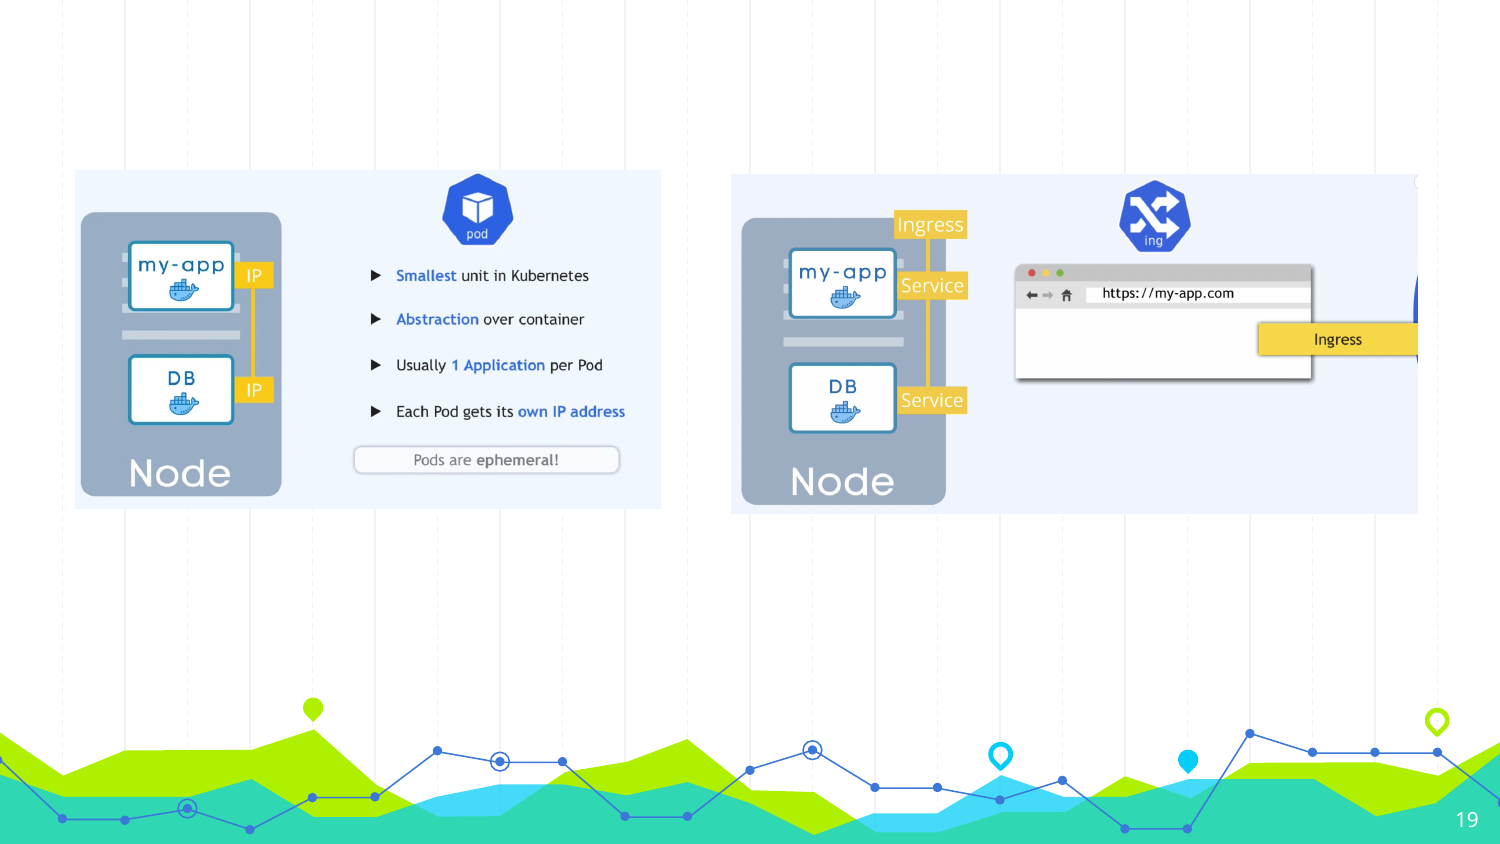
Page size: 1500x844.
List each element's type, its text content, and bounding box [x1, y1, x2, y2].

picture [730, 174, 1418, 514]
slide_number 19 [1403, 791, 1494, 844]
picture [75, 170, 661, 509]
